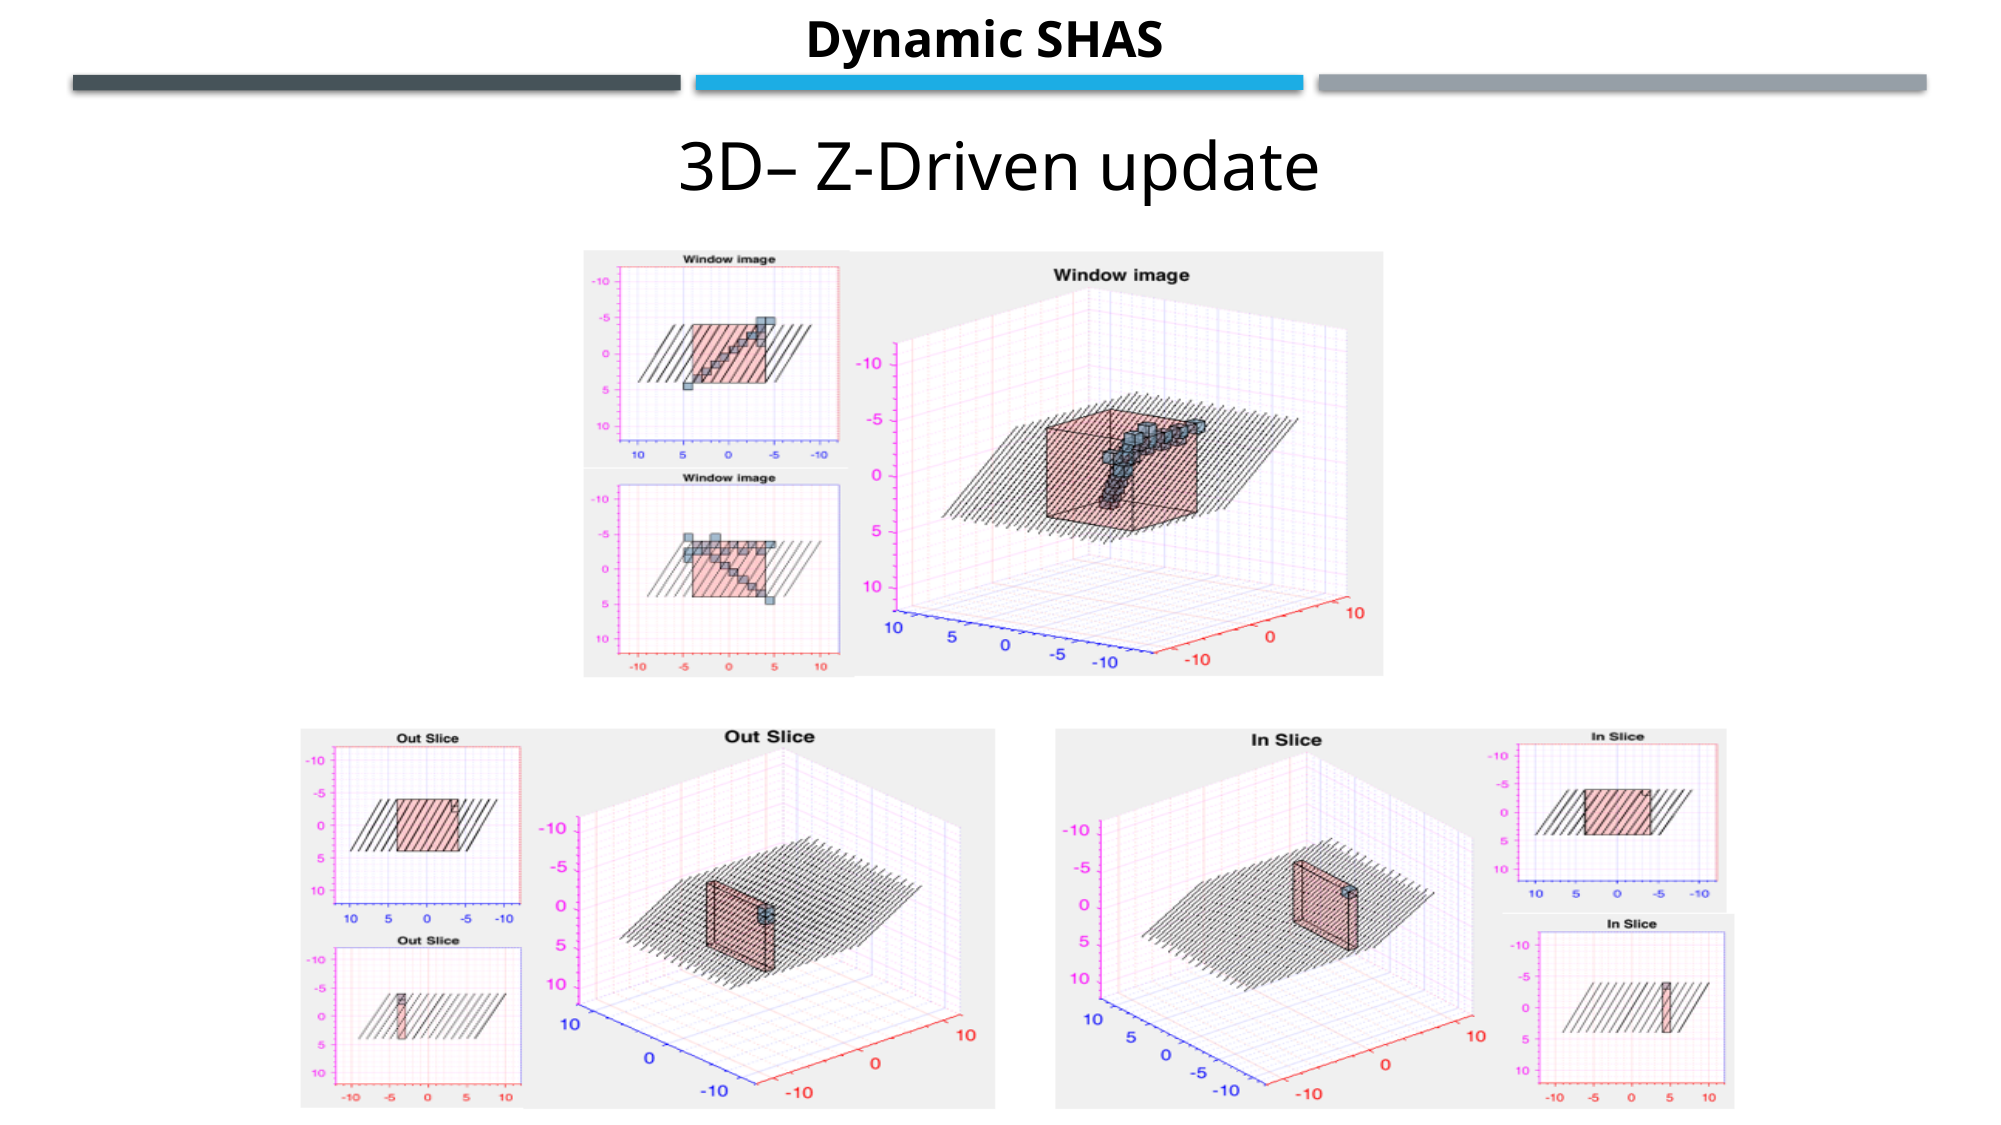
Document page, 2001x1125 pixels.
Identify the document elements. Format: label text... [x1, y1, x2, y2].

text_box Dynamic SHAS [80, 0, 1890, 83]
text_box 3D– Z-Driven update [95, 115, 1905, 199]
picture [252, 231, 1747, 1125]
